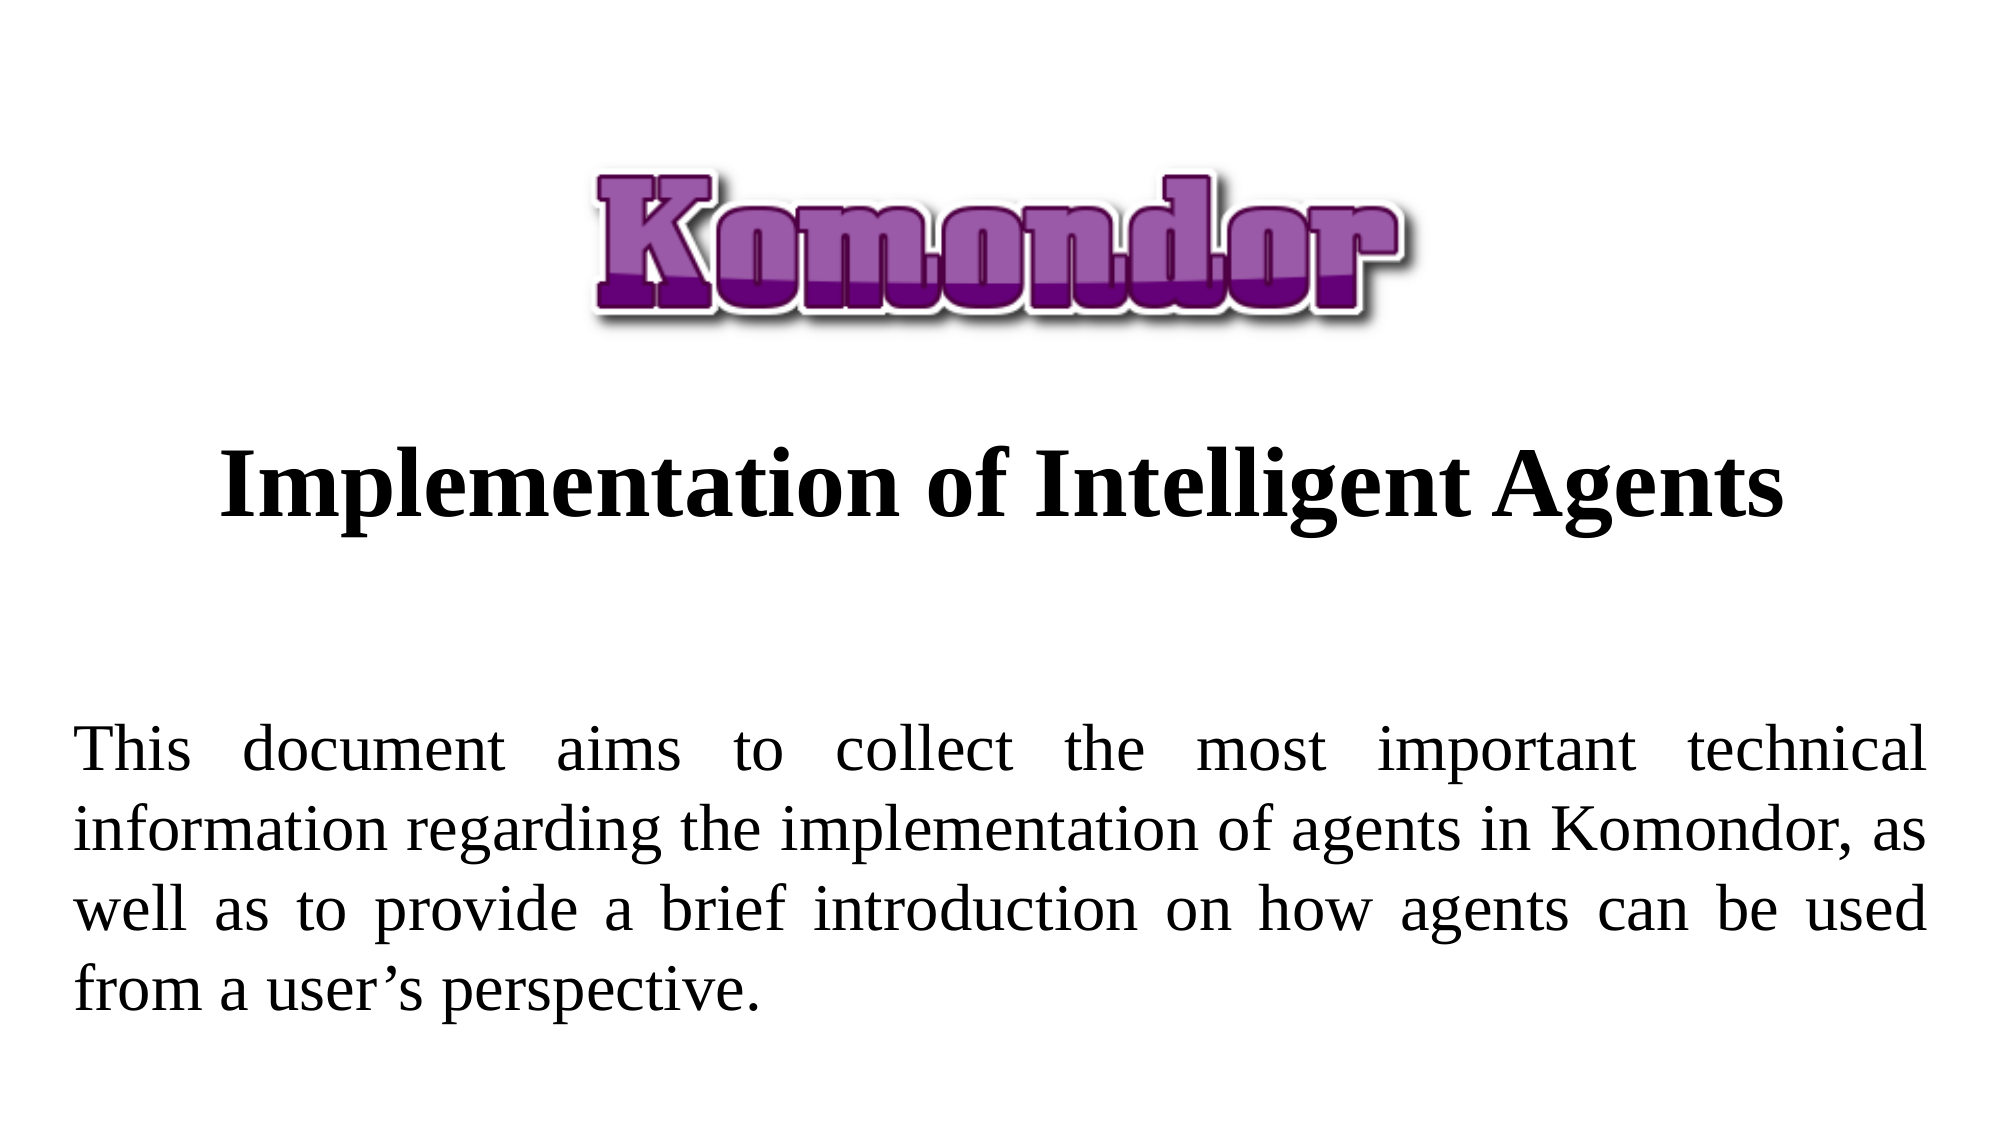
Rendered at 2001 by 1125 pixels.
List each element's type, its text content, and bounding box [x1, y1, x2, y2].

picture [573, 129, 1432, 416]
text_box Implementation of Intelligent Agents [58, 409, 1947, 544]
text_box This document aims to collect the most important technical information regarding the implementation of agents in Komondor, as well as to provide a brief introduction on how agents can be used from a user’s perspective. [58, 696, 1947, 1032]
